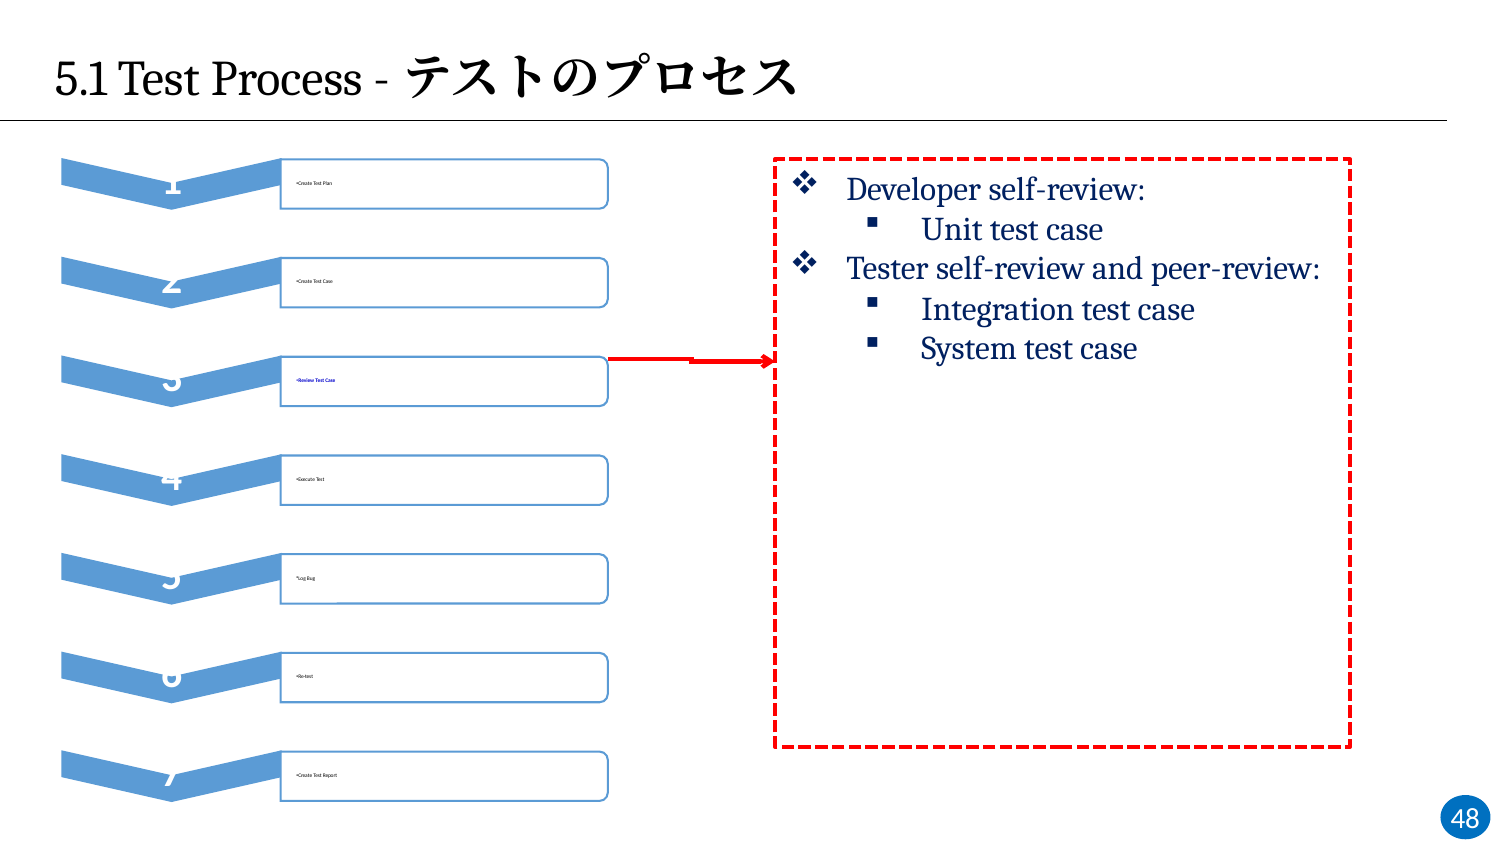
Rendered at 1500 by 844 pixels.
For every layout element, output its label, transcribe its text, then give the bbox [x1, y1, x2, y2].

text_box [62, 159, 608, 801]
text_box 5.1 Test Process -テストのプロセス [39, 13, 1447, 120]
text_box 48 [1439, 794, 1492, 841]
text_box Developer self-review: Unit test case Tester self-review and peer-review: Integration test case System test case [775, 159, 1350, 747]
